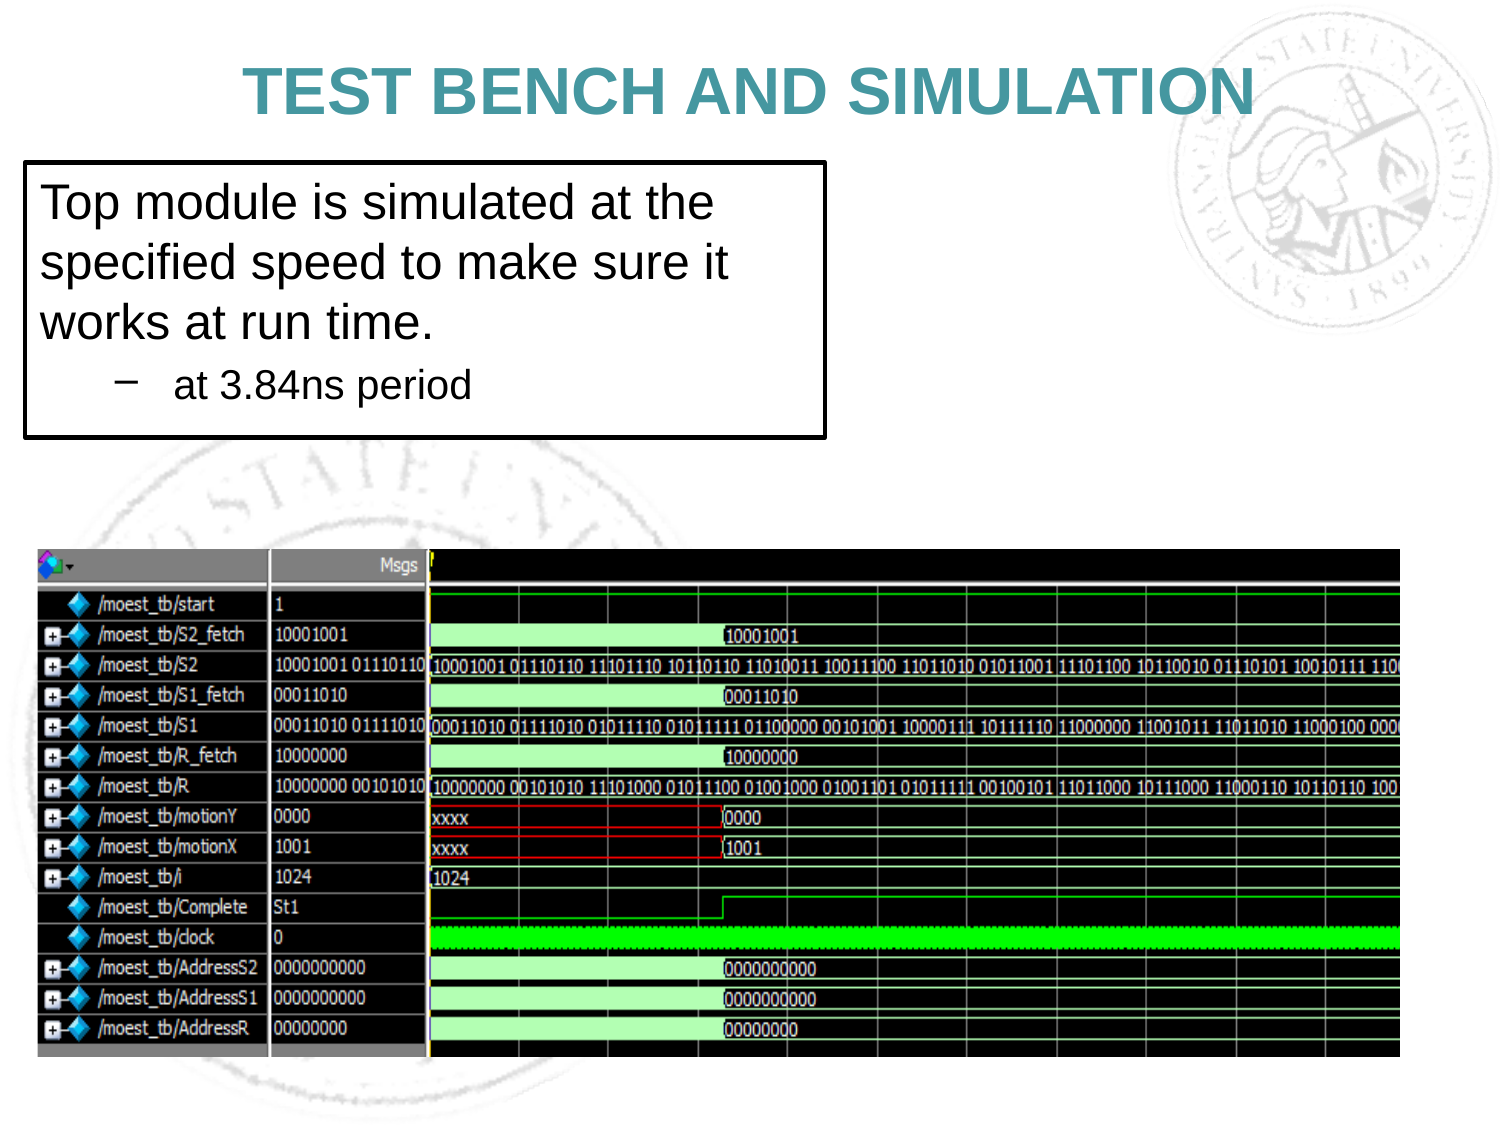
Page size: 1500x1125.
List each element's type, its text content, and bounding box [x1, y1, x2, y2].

list Top module is simulated at the specified speed to make sure it works at run time. at 3.84ns period [23, 160, 827, 440]
picture [9, 384, 1401, 1122]
title TEST BENCH AND SIMULATION [74, 24, 1426, 151]
